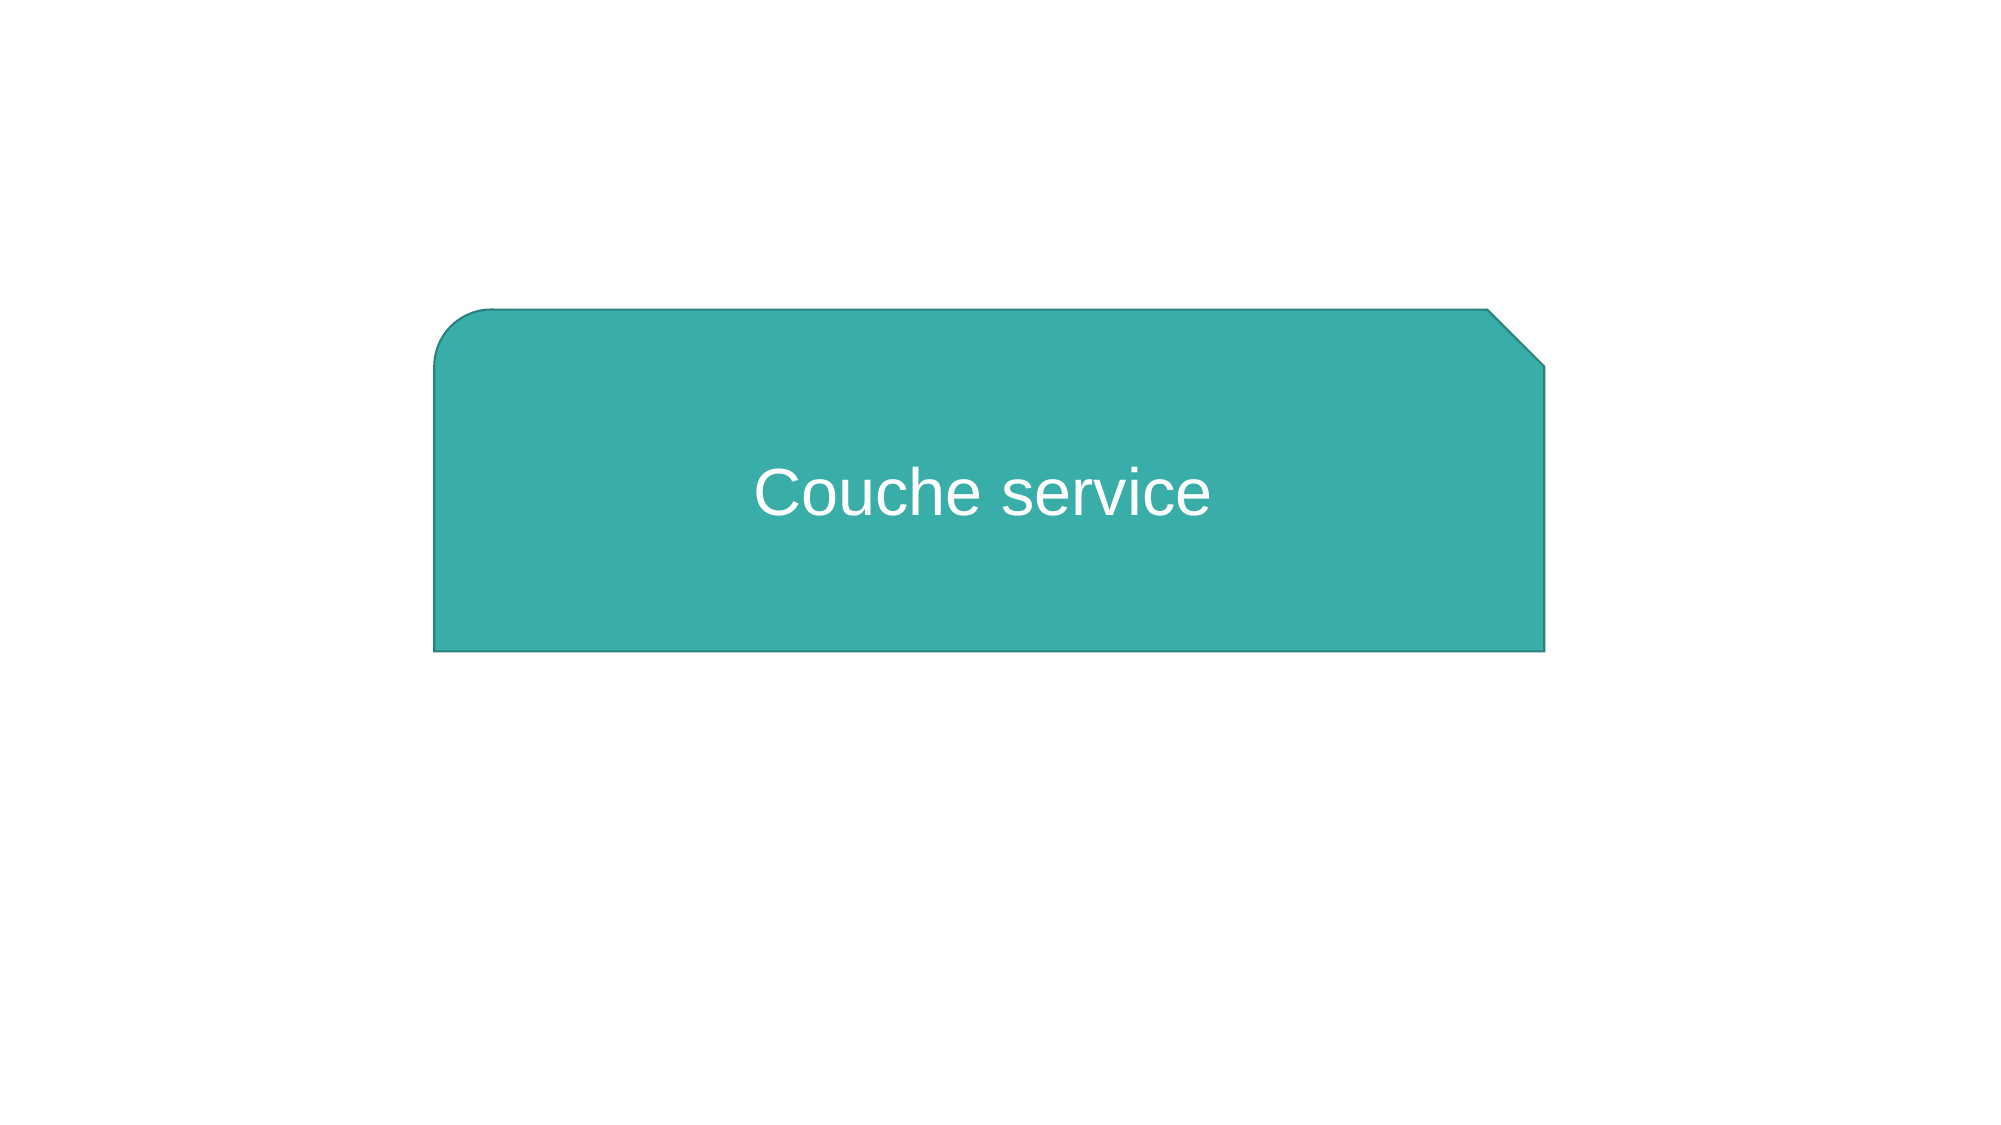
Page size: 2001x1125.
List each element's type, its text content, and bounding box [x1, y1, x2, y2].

text_box Couche service [433, 308, 1546, 653]
